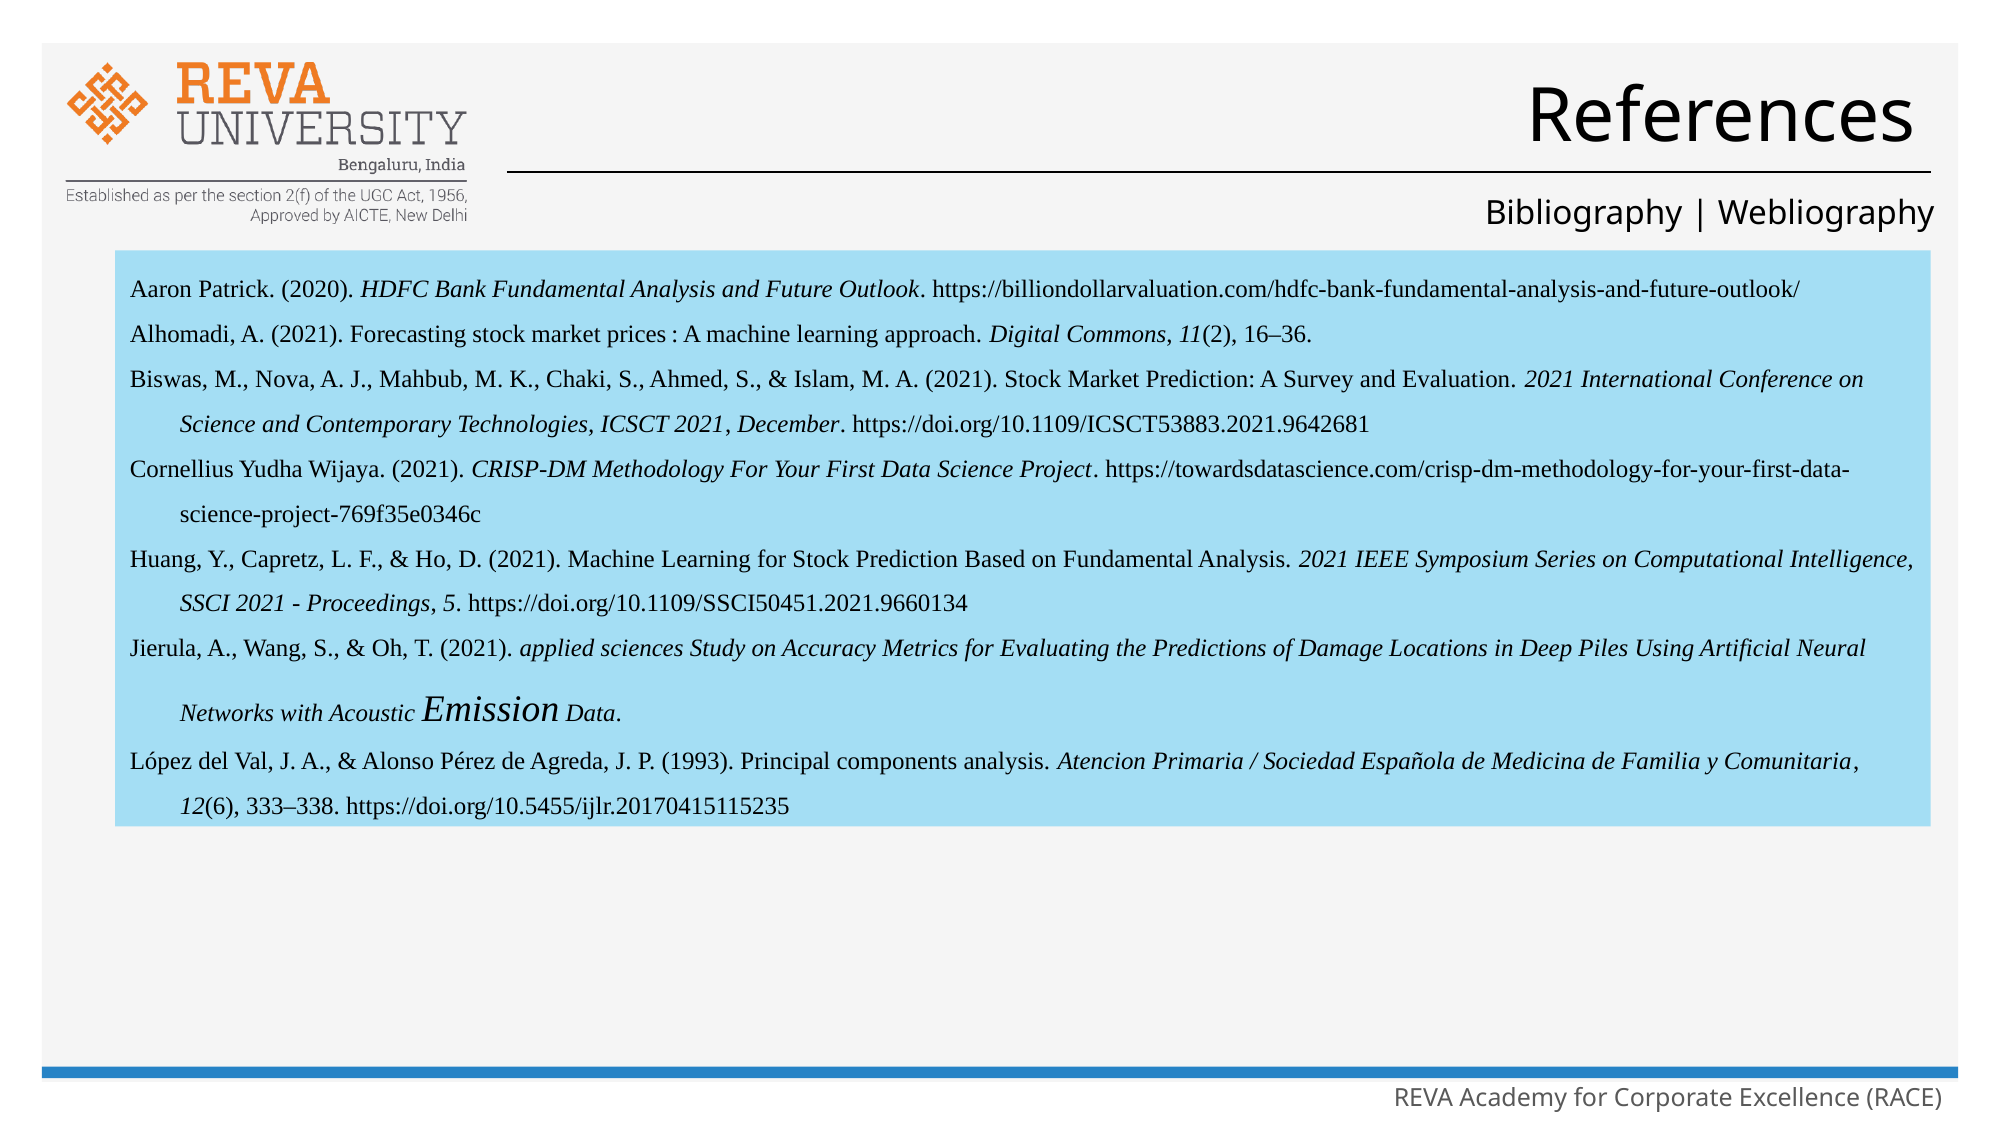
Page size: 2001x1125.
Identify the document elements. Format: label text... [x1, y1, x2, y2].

text_box Bibliography | Webliography [1287, 183, 1950, 239]
picture [65, 62, 467, 224]
title References [555, 62, 1931, 173]
text_box Aaron Patrick. (2020). HDFC Bank Fundamental Analysis and Future Outlook. https://billiondollarvaluation.com/hdfc-bank-fundamental-analysis-and-future-outlook/ Alhomadi, A. (2021). Forecasting stock market prices : A machine learning approach. Digital Commons, 11(2), 16–36. Biswas, M., Nova, A. J., Mahbub, M. K., Chaki, S., Ahmed, S., & Islam, M. A. (2021). Stock Market Prediction: A Survey and Evaluation. 2021 International Conference on Science and Contemporary Technologies, ICSCT 2021, December. https://doi.org/10.1109/ICSCT53883.2021.9642681 Cornellius Yudha Wijaya. (2021). CRISP-DM Methodology For Your First Data Science Project. https://towardsdatascience.com/crisp-dm-methodology-for-your-first-data-science-project-769f35e0346c Huang, Y., Capretz, L. F., & Ho, D. (2021). Machine Learning for Stock Prediction Based on Fundamental Analysis. 2021 IEEE Symposium Series on Computational Intelligence, SSCI 2021 - Proceedings, 5. https://doi.org/10.1109/SSCI50451.2021.9660134 Jierula, A., Wang, S., & Oh, T. (2021). applied sciences Study on Accuracy Metrics for Evaluating the Predictions of Damage Locations in Deep Piles Using Artificial Neural Networks with Acoustic Emission Data. López del Val, J. A., & Alonso Pérez de Agreda, J. P. (1993). Principal components analysis. Atencion Primaria / Sociedad Española de Medicina de Familia y Comunitaria, 12(6), 333–338. https://doi.org/10.5455/ijlr.20170415115235 [115, 250, 1931, 827]
